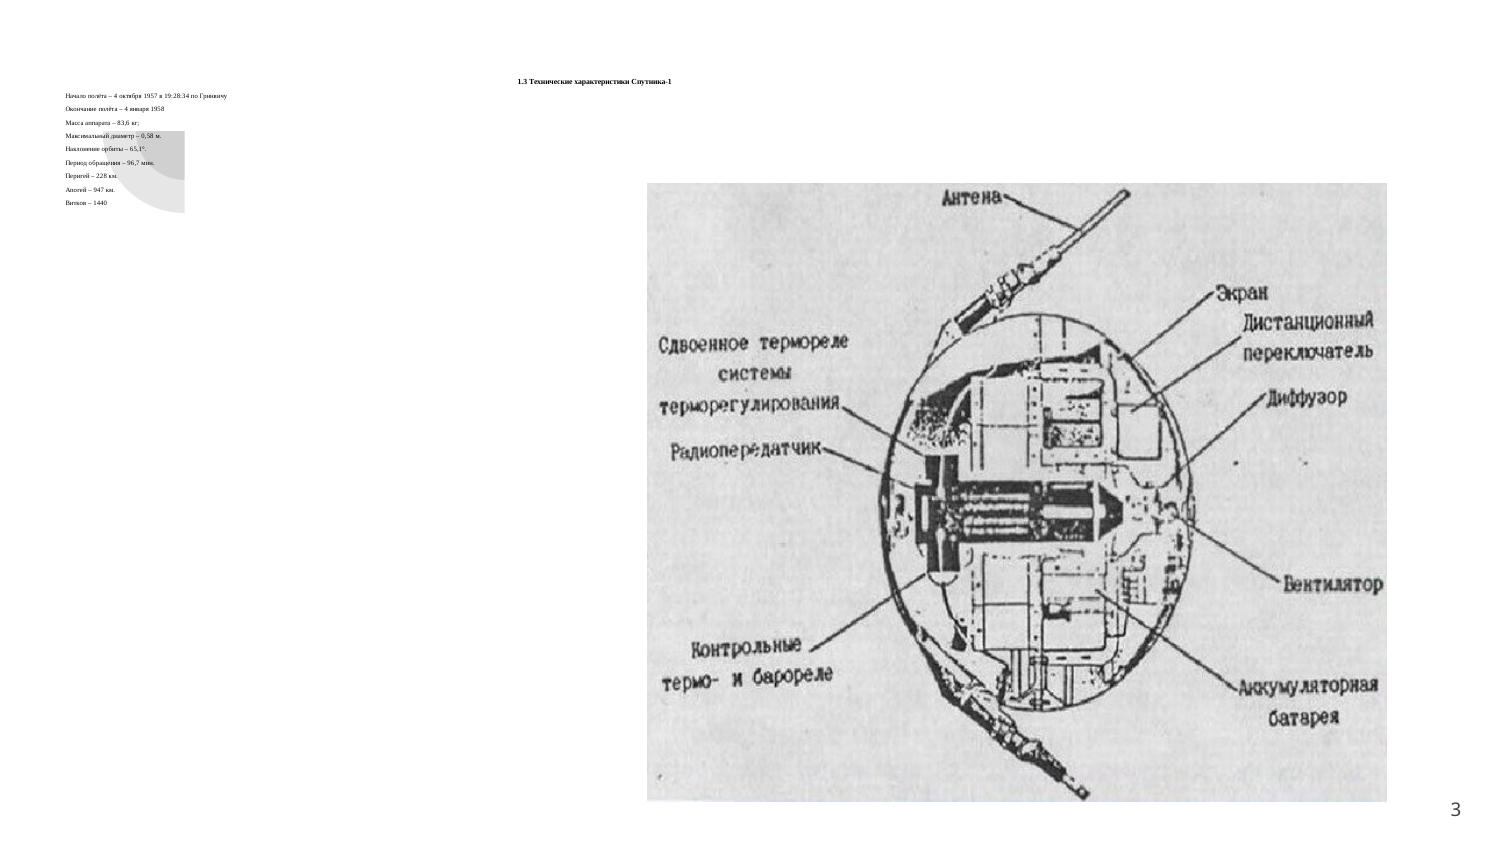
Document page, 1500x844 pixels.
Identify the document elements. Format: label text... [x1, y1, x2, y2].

title 1.3 Технические характеристики Спутника-1 Начало полёта – 4 октября 1957 в 19:28:34 по Гринвичу Окончание полёта – 4 января 1958 Масса аппарата – 83,6 кг; Максимальный диаметр – 0,58 м. Наклонение орбиты – 65,1°. Период обращения – 96,7 мин. Перигей – 228 км. Апогей – 947 км. Витков – 1440 [5, 61, 1159, 226]
picture [647, 183, 1387, 802]
slide_number 3 [1386, 777, 1477, 842]
